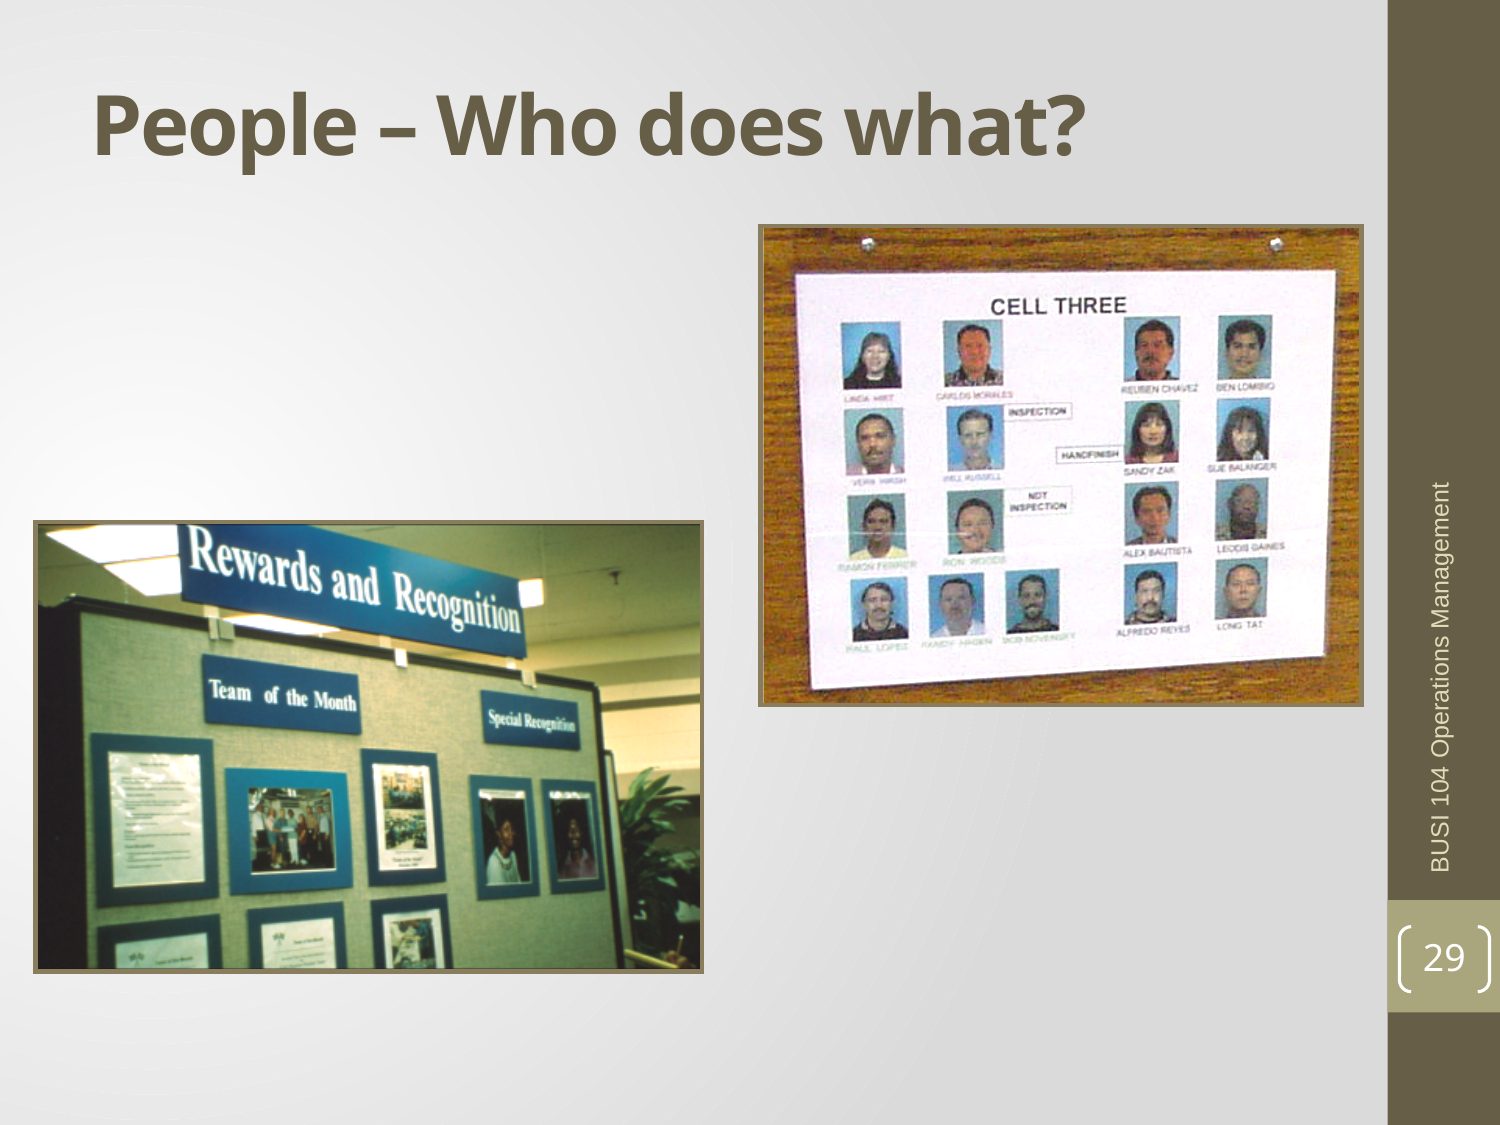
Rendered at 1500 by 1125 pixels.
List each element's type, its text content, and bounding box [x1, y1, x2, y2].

picture [761, 227, 1360, 704]
footer BUSI 104 Operations Management [1408, 337, 1469, 889]
title People – Who does what? [75, 45, 1325, 200]
picture [36, 523, 701, 970]
slide_number 29 [1397, 925, 1492, 994]
